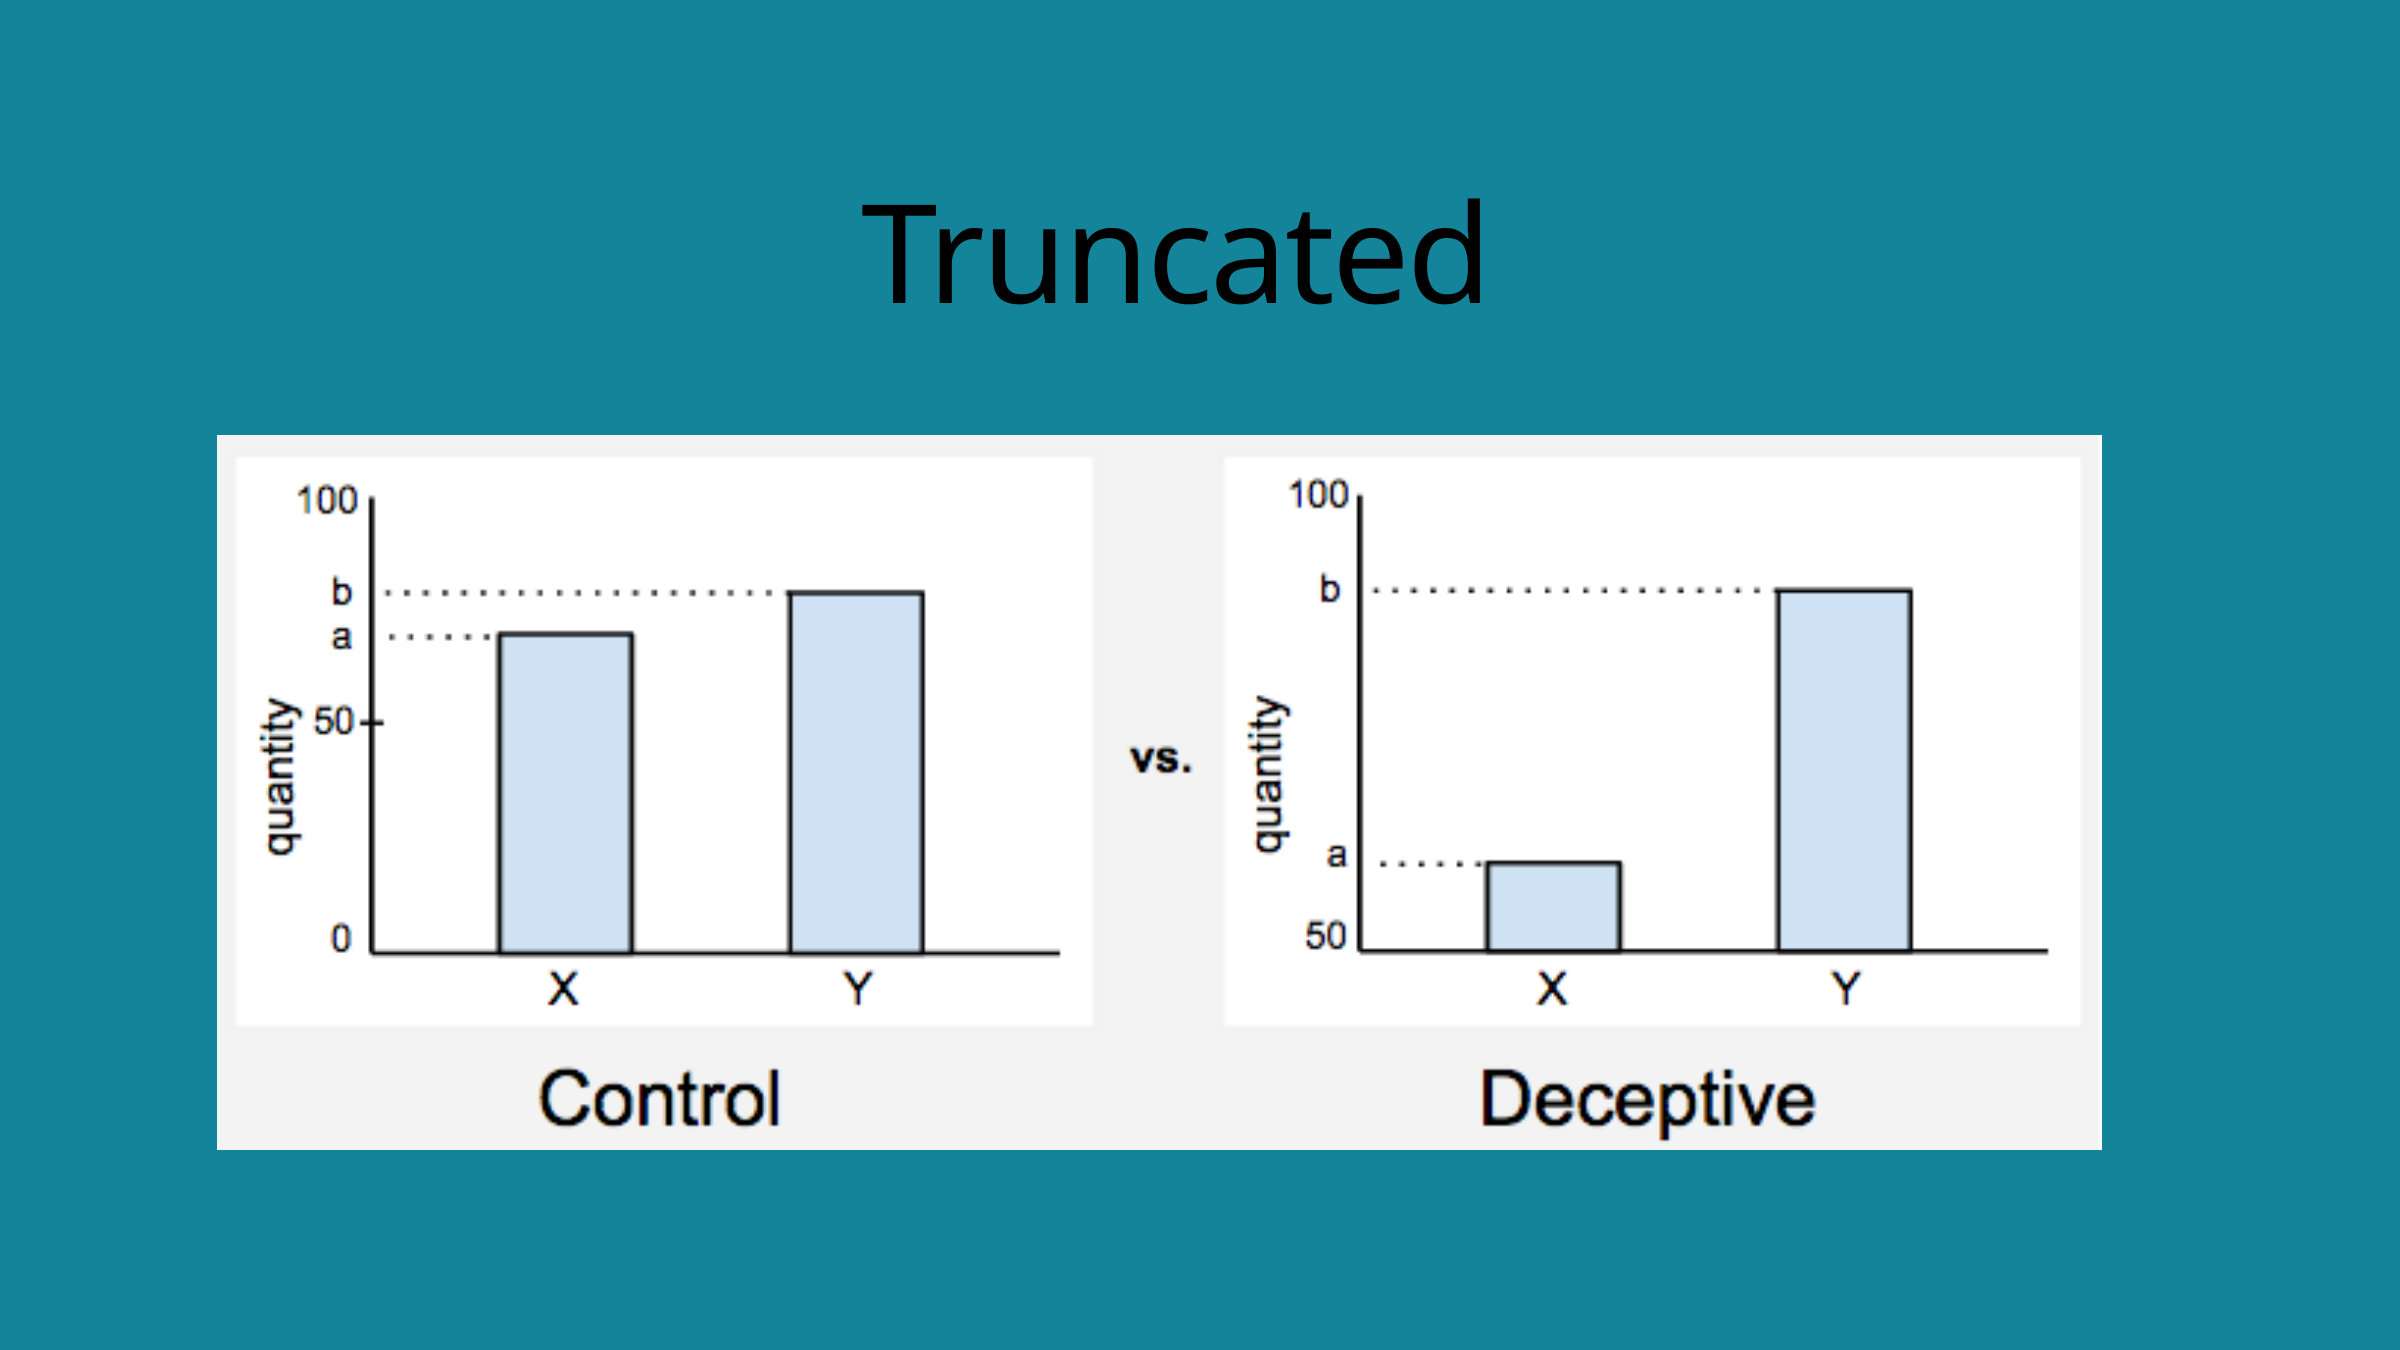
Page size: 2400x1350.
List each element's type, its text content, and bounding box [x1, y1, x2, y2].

picture [217, 435, 2102, 1151]
title Truncated [205, 170, 2148, 348]
